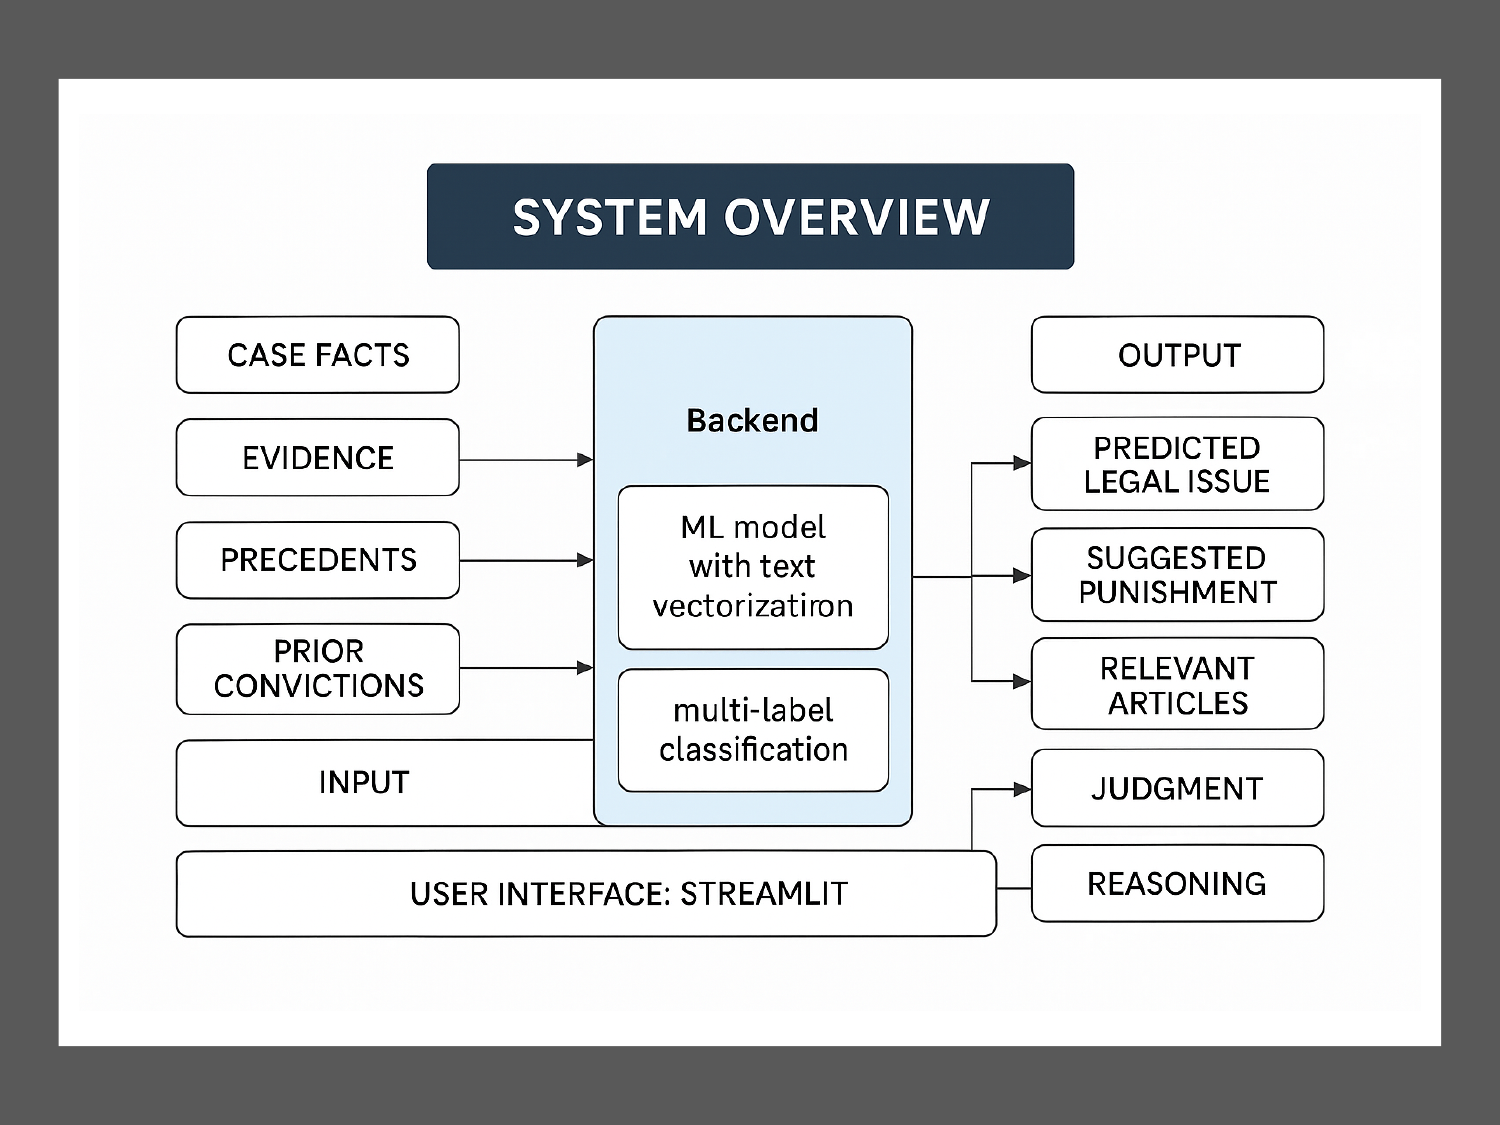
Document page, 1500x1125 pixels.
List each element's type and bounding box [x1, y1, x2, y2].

text_box [0, 0, 1500, 1125]
list [78, 114, 1422, 1011]
text_box [57, 77, 1443, 1048]
